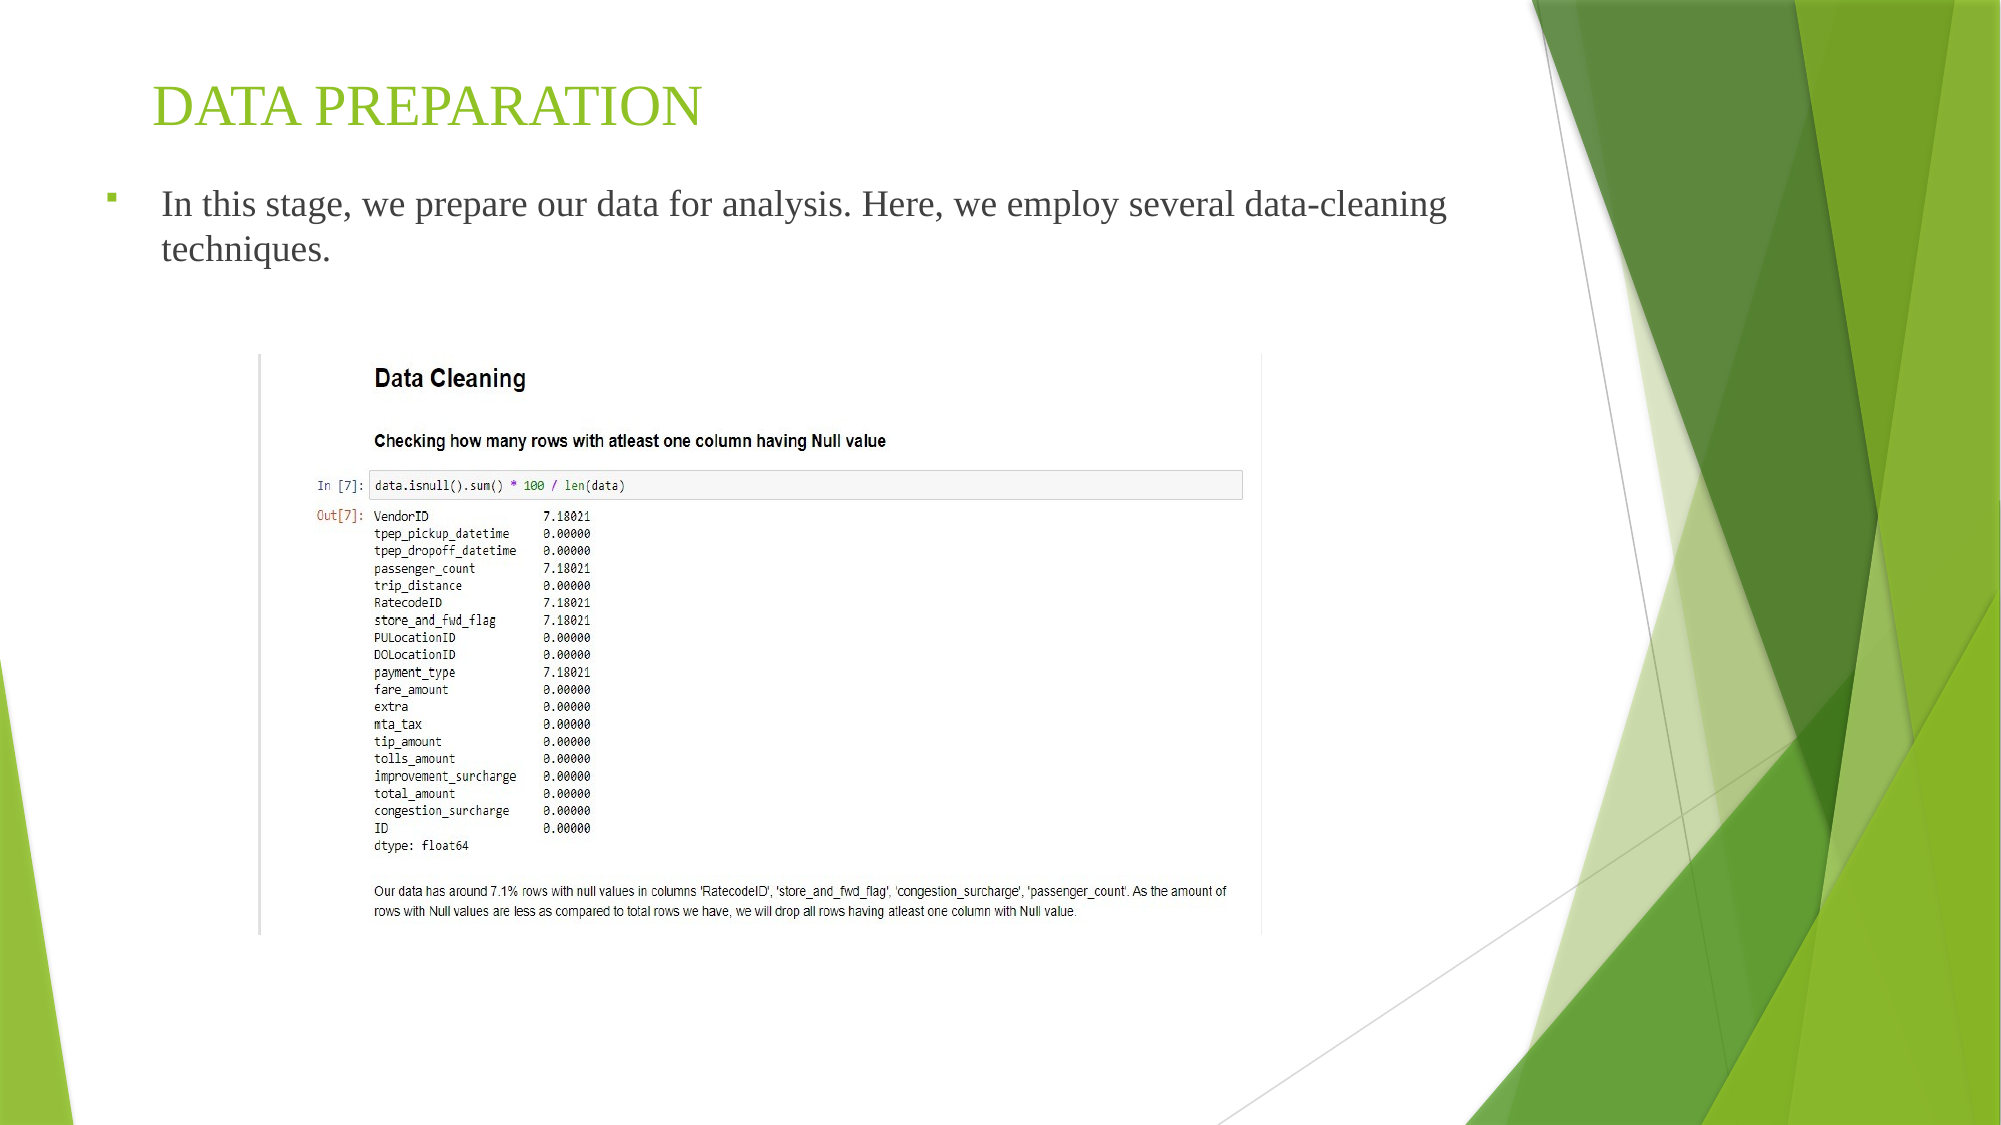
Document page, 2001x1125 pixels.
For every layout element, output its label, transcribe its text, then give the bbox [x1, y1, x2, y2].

list In this stage, we prepare our data for analysis. Here, we employ several data-cleaning techniques. [90, 171, 1501, 808]
picture [257, 354, 1262, 936]
title DATA PREPARATION [137, 59, 1863, 244]
